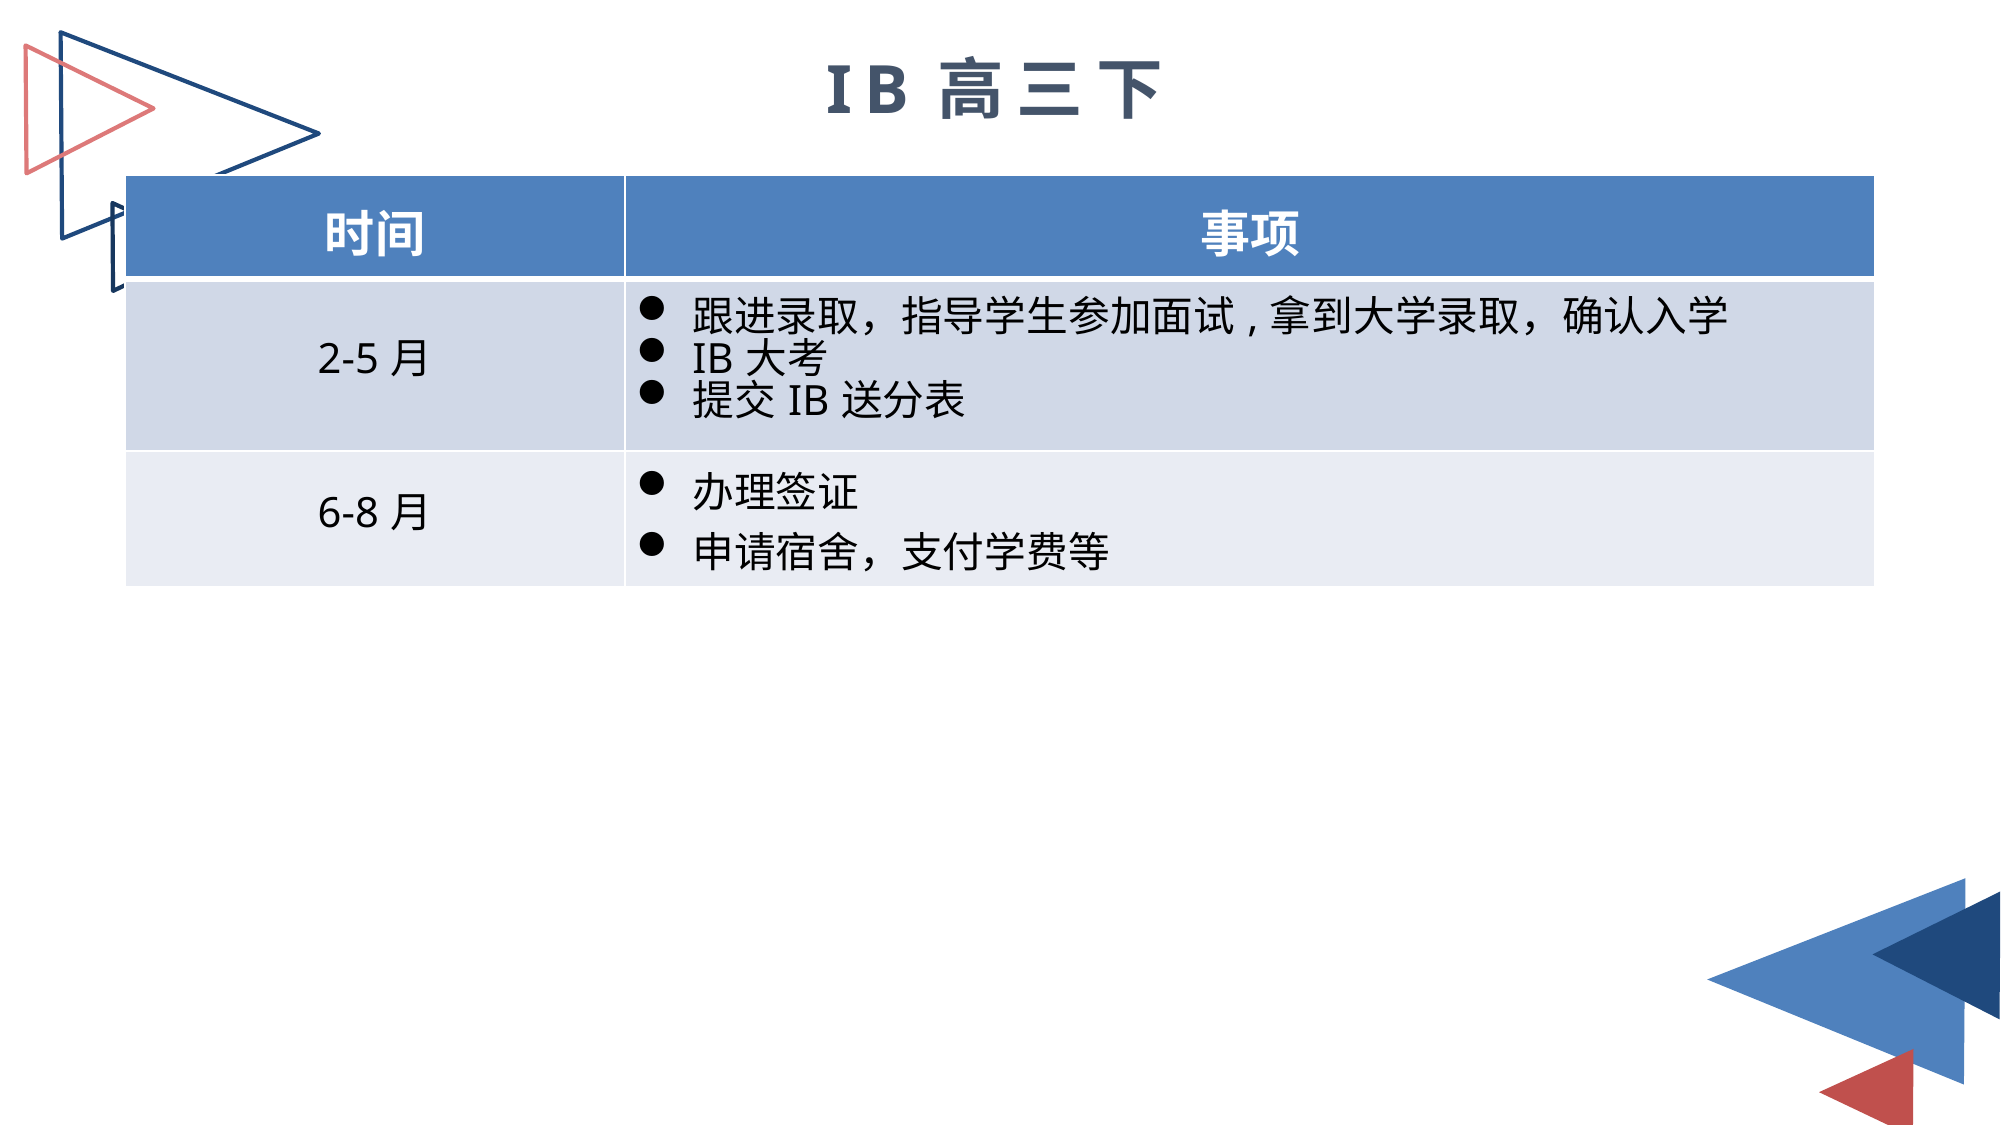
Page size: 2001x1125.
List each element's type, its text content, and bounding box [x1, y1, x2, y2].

table_cell 6-8月 [126, 452, 624, 586]
table_cell 办理签证 申请宿舍，支付学费等 [626, 452, 1874, 586]
table_cell 2-5月 [126, 282, 624, 450]
table_header 事项 [626, 176, 1874, 276]
text_box IB高三下 [28, 46, 1961, 127]
table_header 时间 [126, 176, 624, 276]
table_cell 跟进录取，指导学生参加面试,拿到大学录取，确认入学 IB大考 提交IB送分表 [626, 282, 1874, 450]
